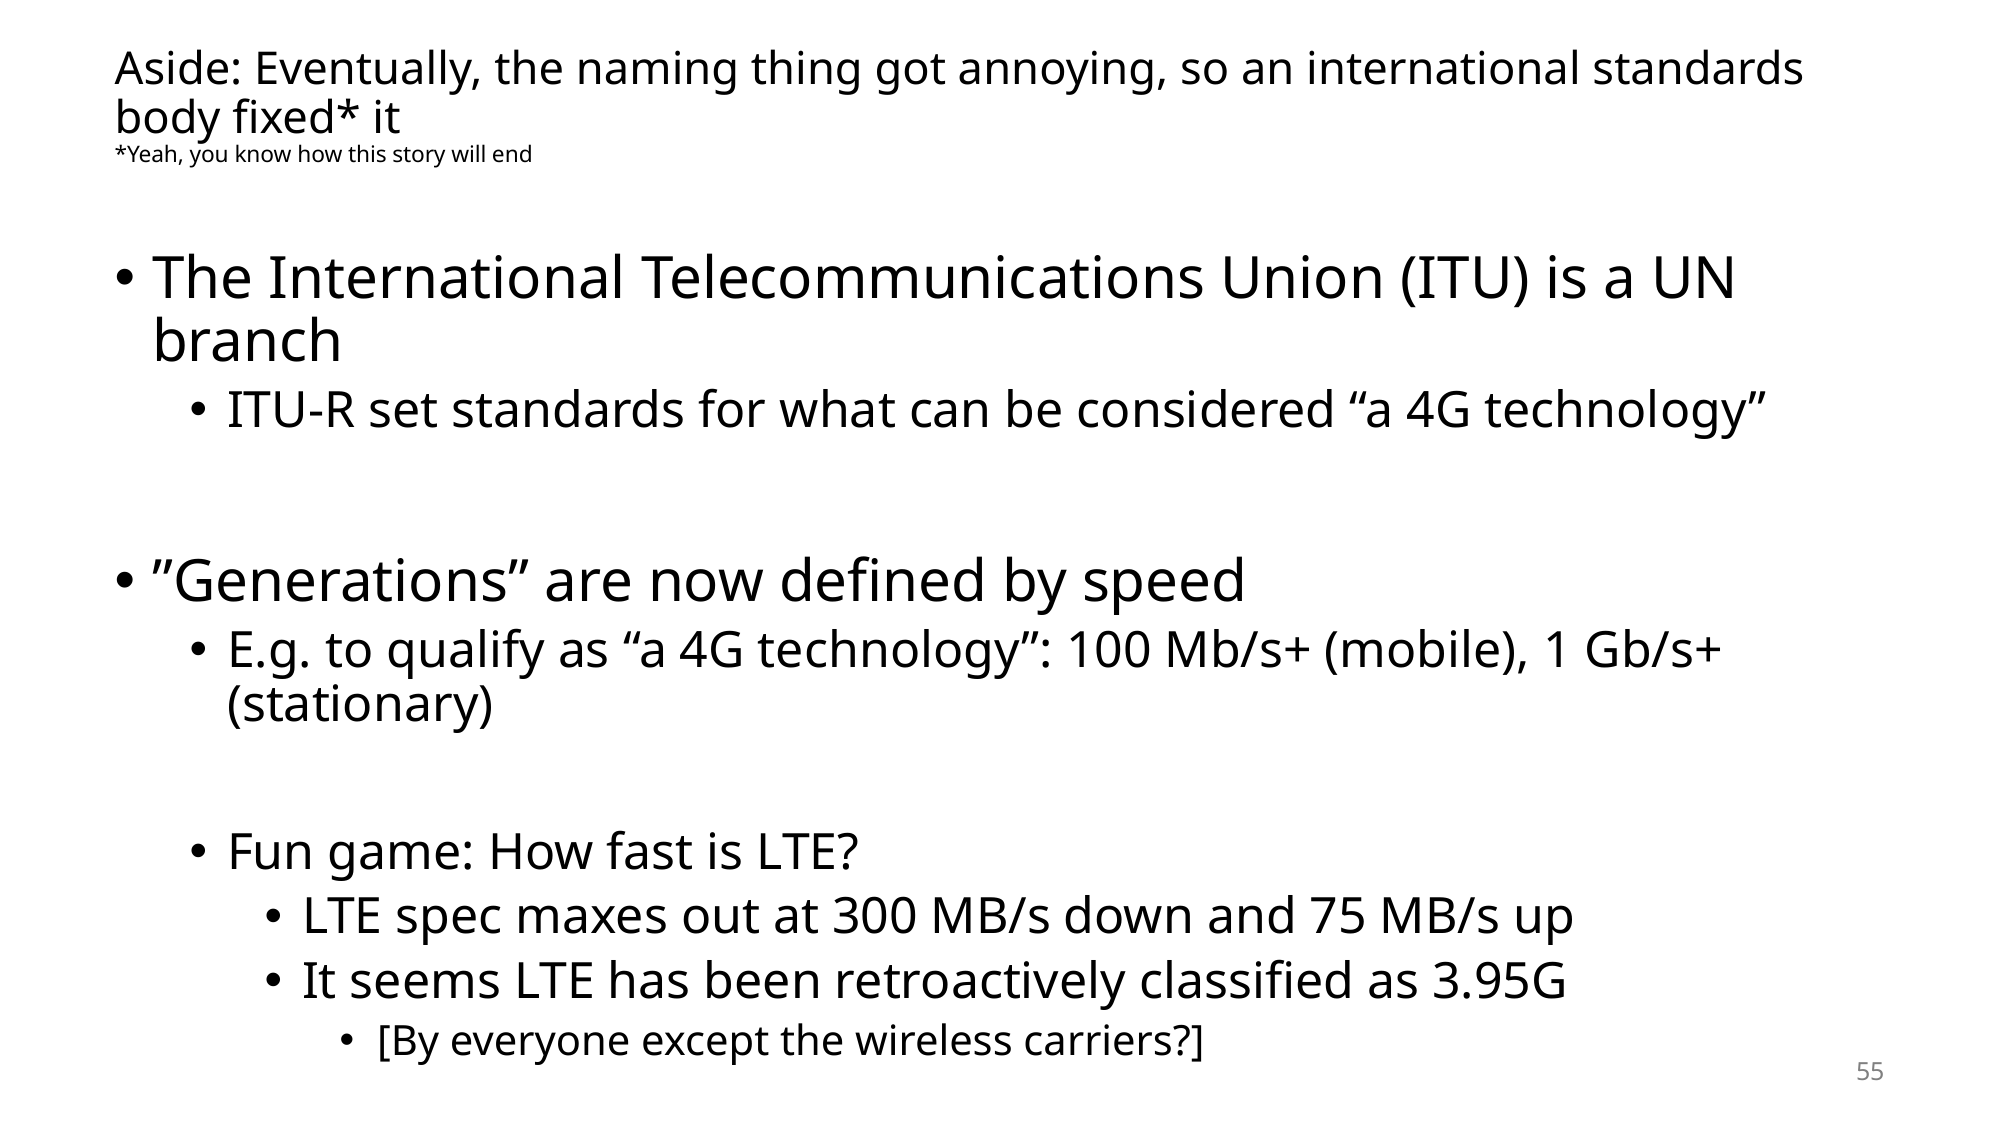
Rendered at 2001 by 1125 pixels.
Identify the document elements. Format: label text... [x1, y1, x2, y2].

slide_number 55 [1749, 1042, 1900, 1103]
title Aside: Eventually, the naming thing got annoying, so an international standards body fixed* it *Yeah, you know how this story will end [99, 37, 1900, 176]
list The International Telecommunications Union (ITU) is a UN branch ITU-R set standards for what can be considered “a 4G technology” ”Generations” are now defined by speed E.g. to qualify as “a 4G technology”: 100 Mb/s+ (mobile), 1 Gb/s+ (stationary) Fun game: How fast is LTE? LTE spec maxes out at 300 MB/s down and 75 MB/s up It seems LTE has been retroactively classified as 3.95G [By everyone except the wireless carriers?] [99, 240, 1900, 1013]
